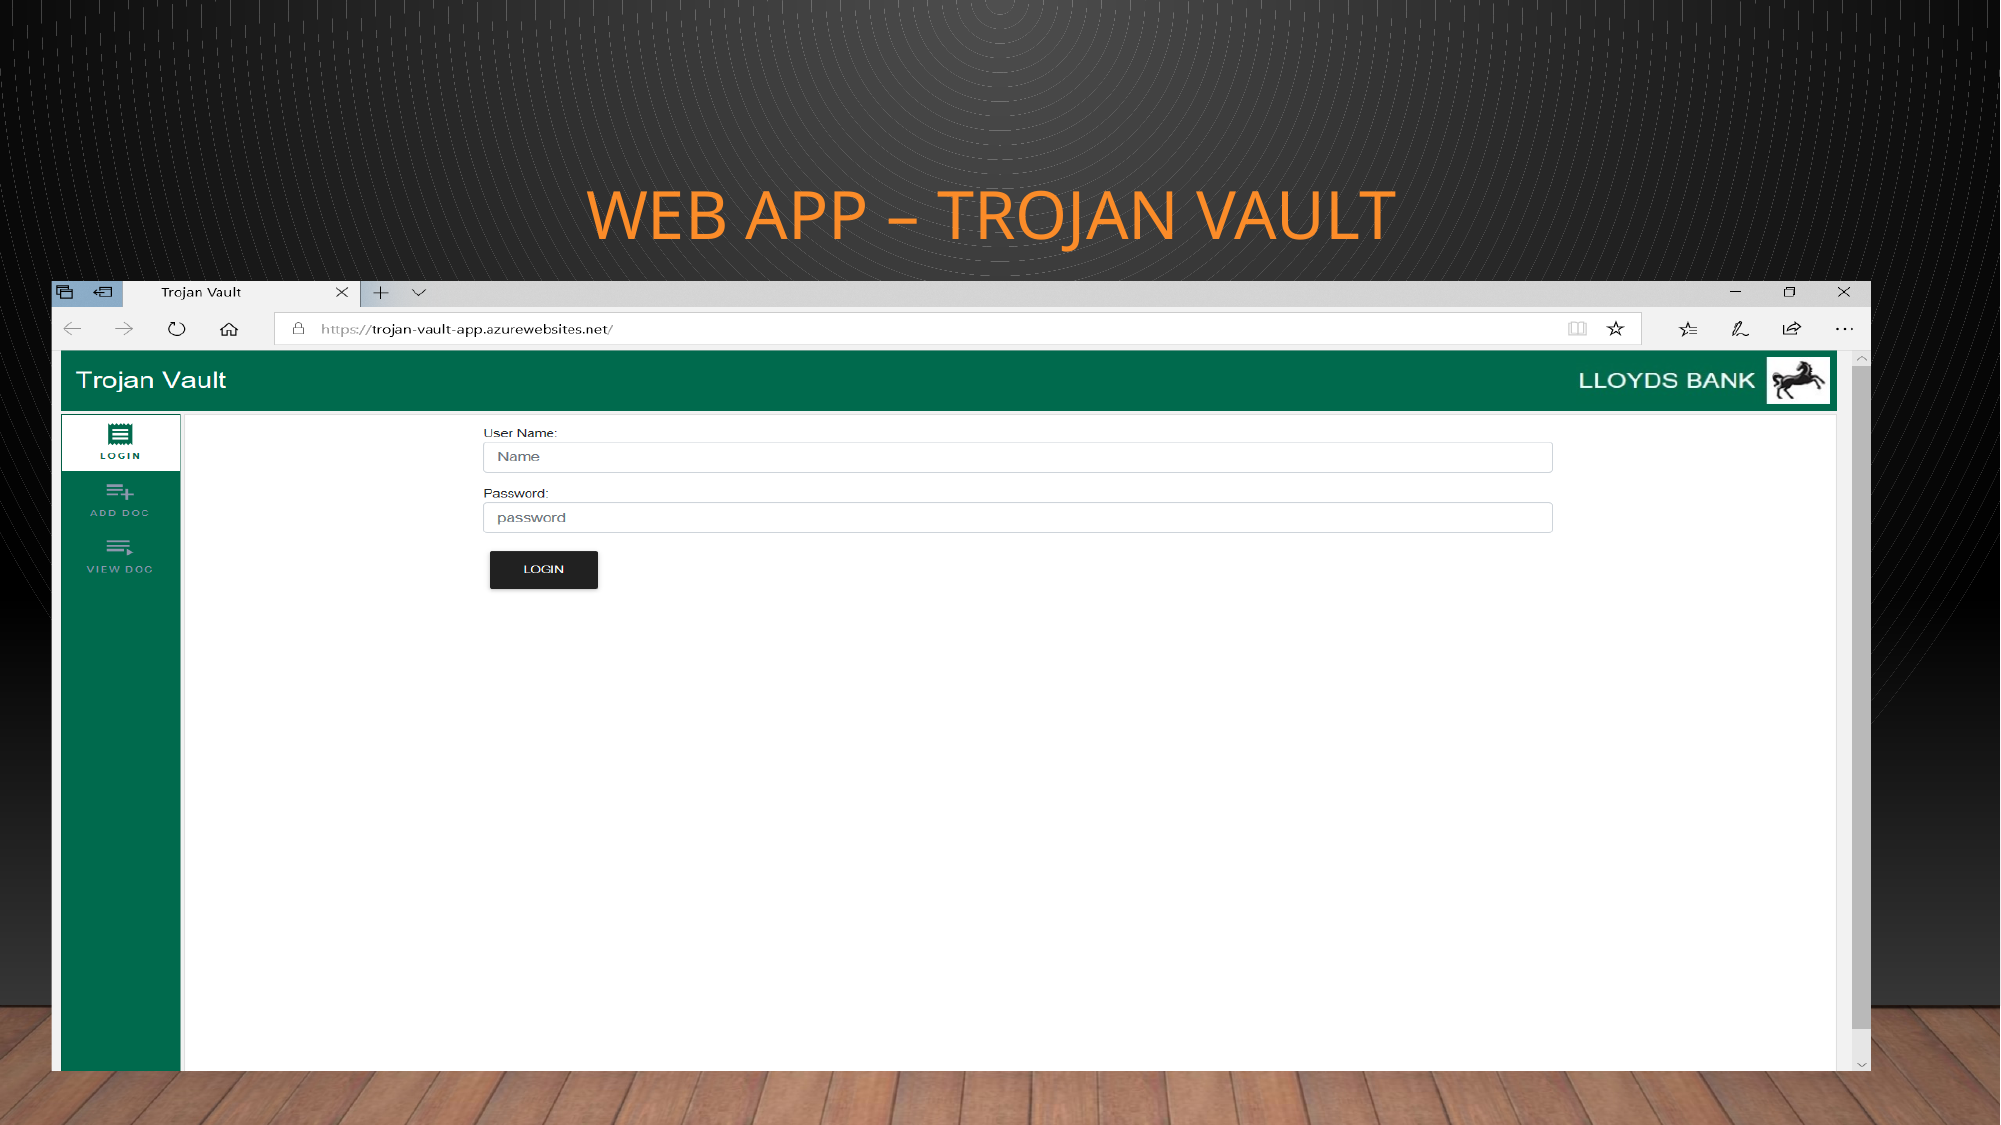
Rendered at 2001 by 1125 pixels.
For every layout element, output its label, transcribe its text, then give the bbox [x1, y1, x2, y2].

picture [0, 280, 2000, 1125]
title Web App – Trojan Vault [238, 131, 1763, 280]
